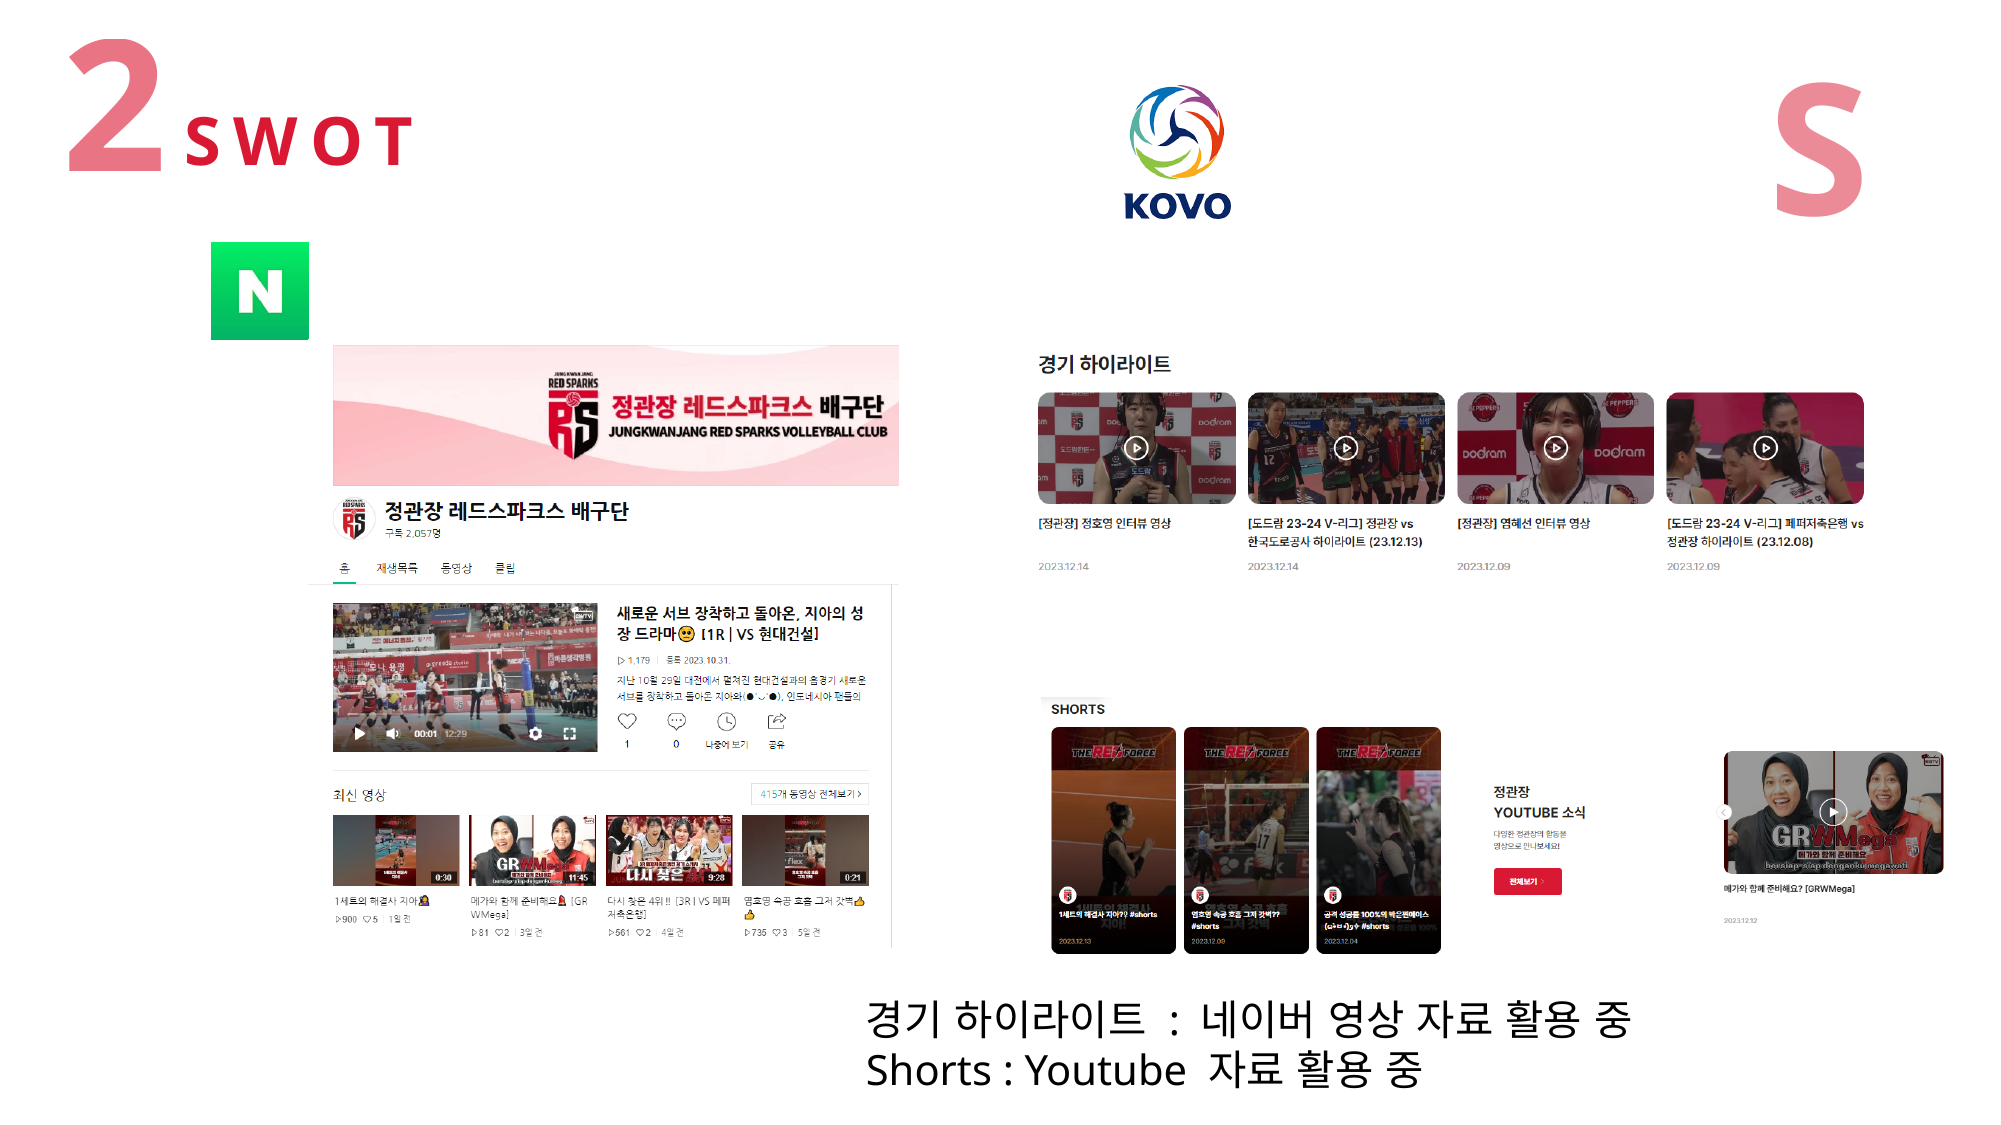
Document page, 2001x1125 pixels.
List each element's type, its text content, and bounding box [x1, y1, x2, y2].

picture [1123, 85, 1231, 219]
picture [1485, 721, 1949, 948]
picture [1041, 697, 1446, 972]
picture [211, 242, 899, 948]
picture [1020, 339, 1875, 601]
text_box SWOT [169, 69, 778, 218]
text_box S [1753, 24, 1949, 260]
text_box 2 [47, 0, 242, 216]
text_box 경기 하이라이트 : 네이버 영상 자료 활용 중 Shorts : Youtube 자료 활용 중 [851, 986, 1717, 1101]
